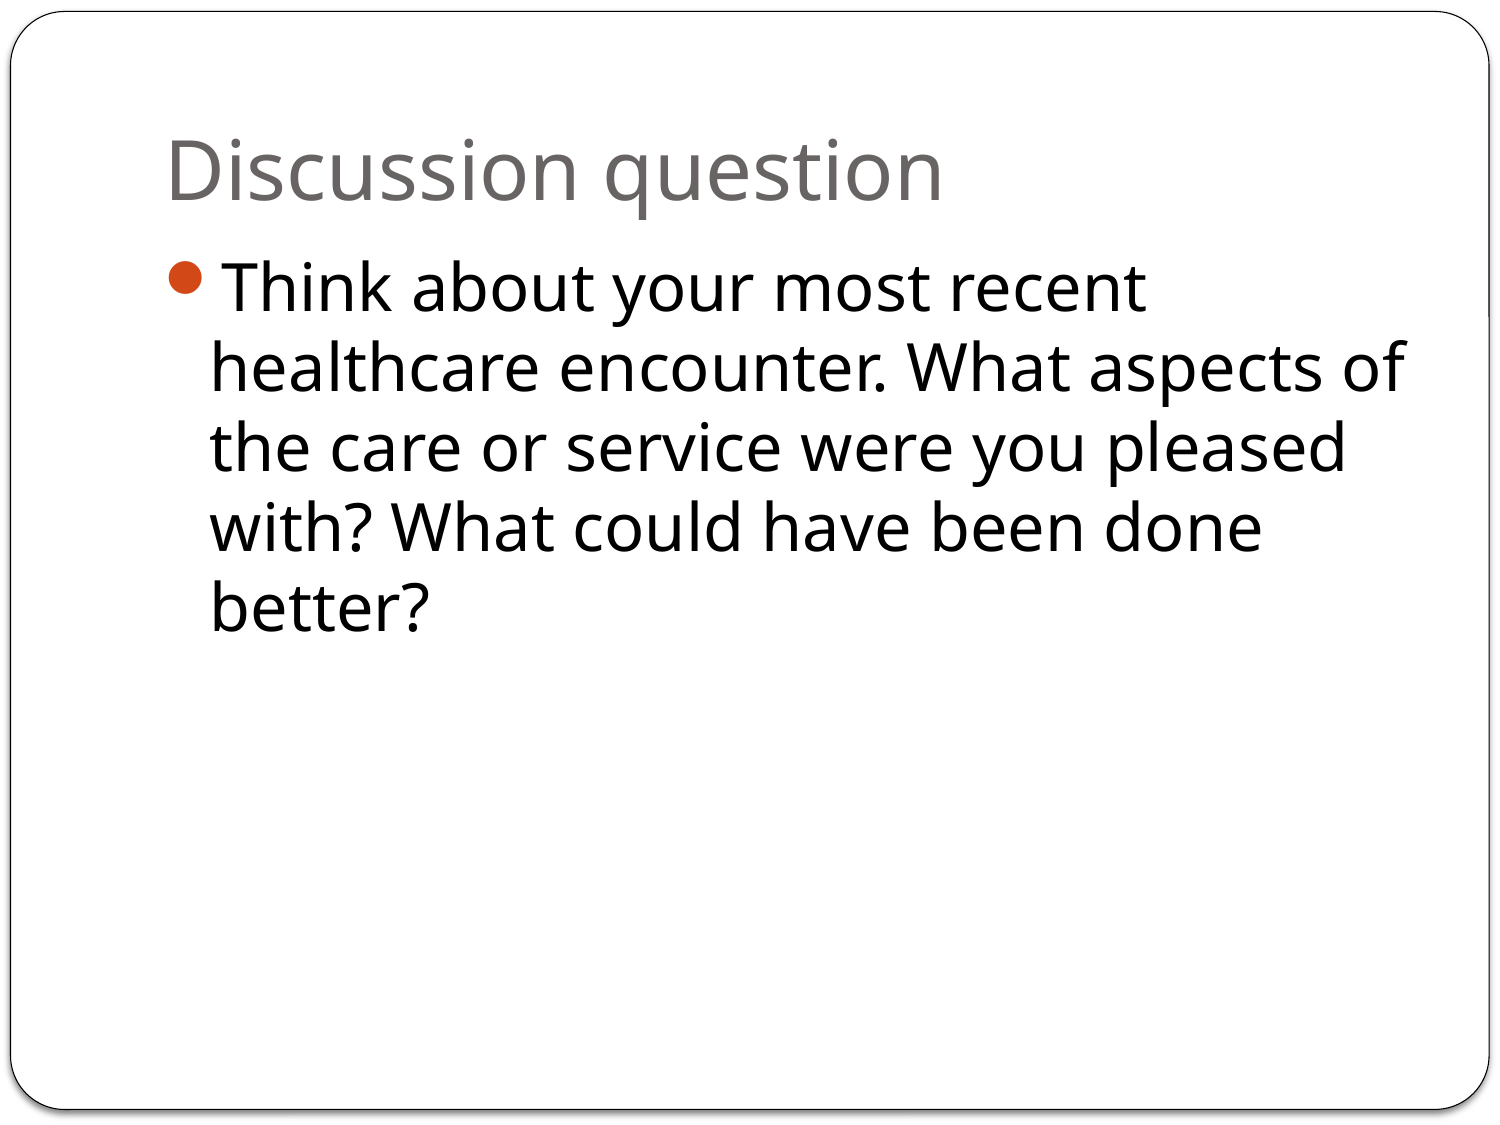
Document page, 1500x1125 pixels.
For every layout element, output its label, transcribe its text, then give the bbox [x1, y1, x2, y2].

title Discussion question [150, 45, 1425, 233]
list Think about your most recent healthcare encounter. What aspects of the care or service were you pleased with? What could have been done better? [150, 237, 1425, 988]
